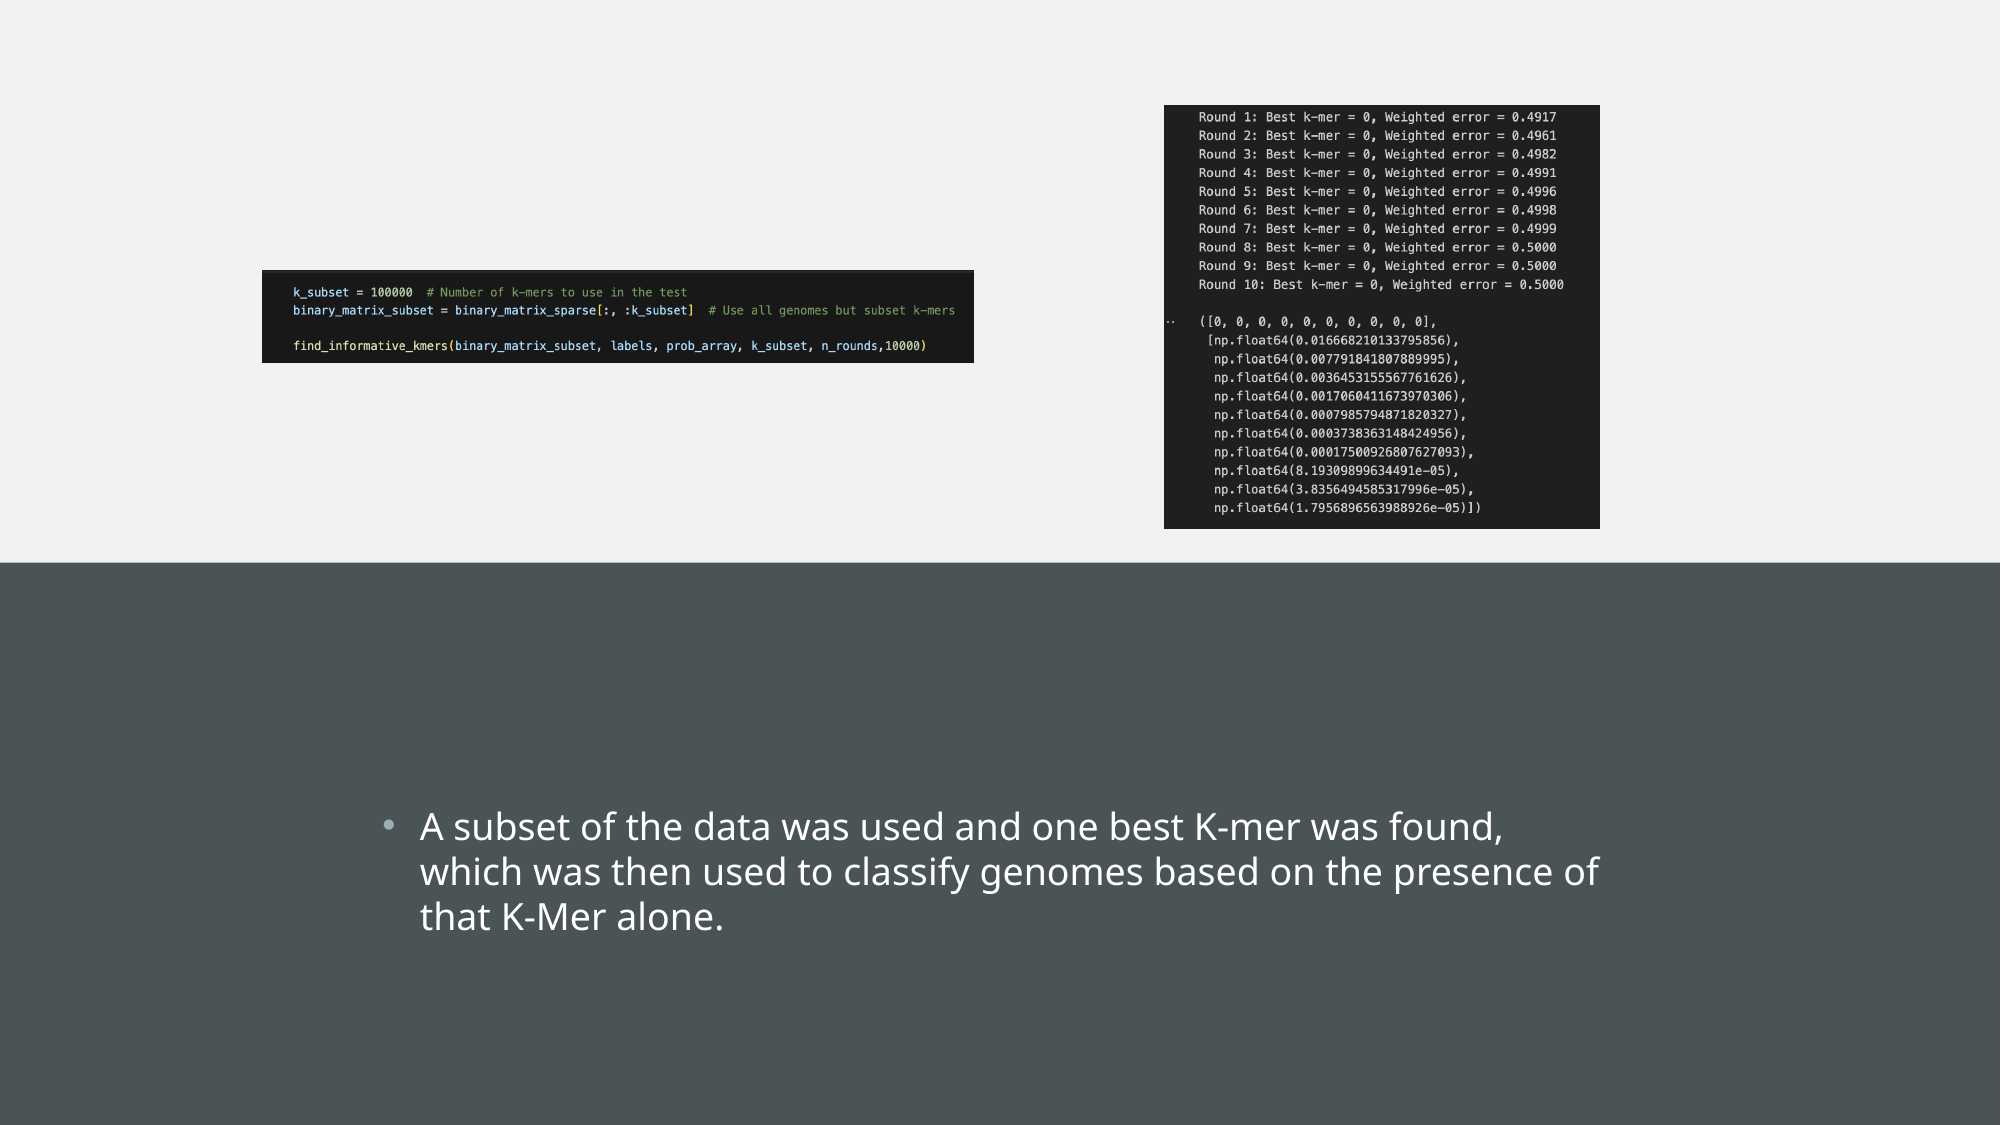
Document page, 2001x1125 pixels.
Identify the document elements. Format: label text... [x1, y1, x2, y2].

picture [262, 270, 974, 364]
text_box [0, 562, 2000, 1125]
text_box [0, 0, 2000, 562]
picture [1164, 105, 1600, 529]
list A subset of the data was used and one best K-mer was found, which was then used to classify genomes based on the presence of that K-Mer alone. [367, 794, 1633, 1004]
